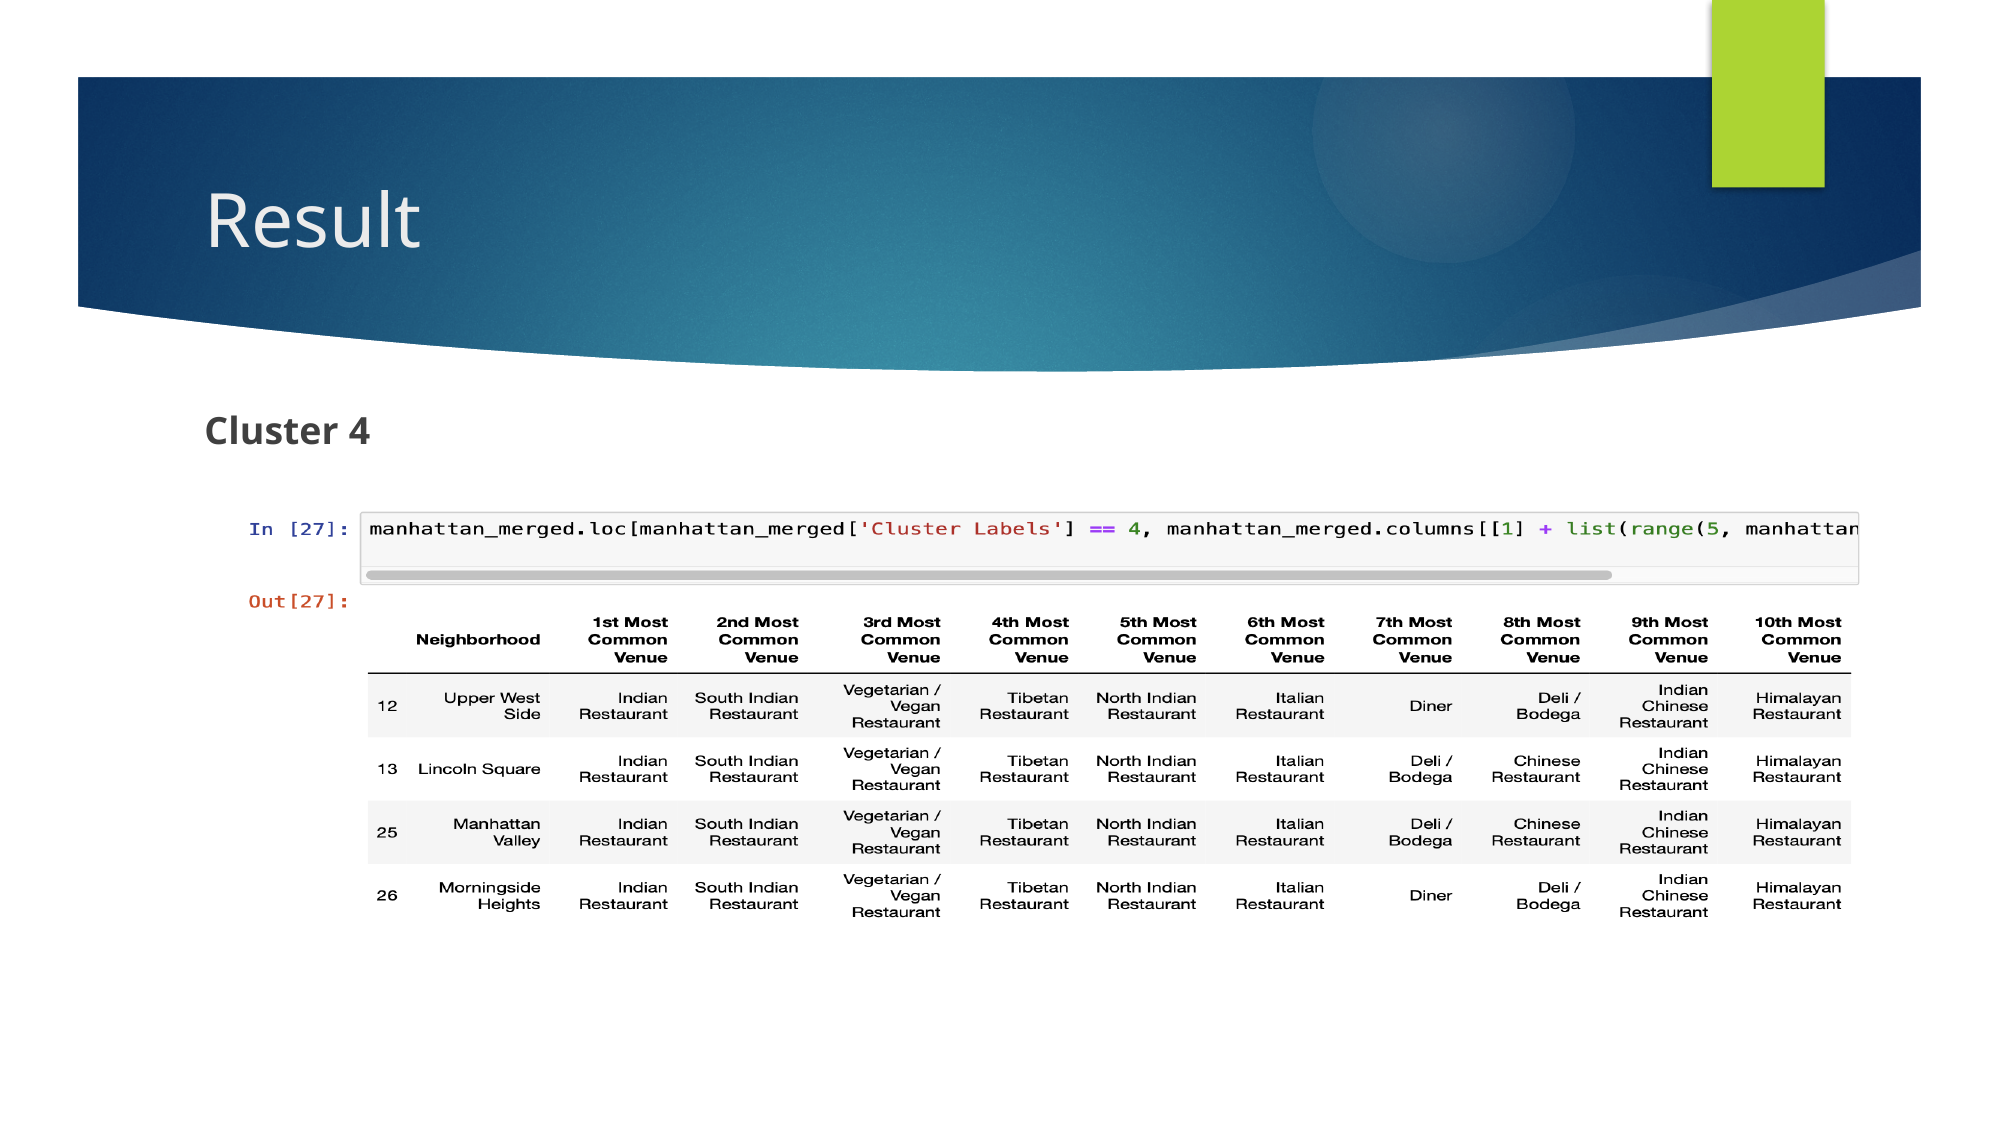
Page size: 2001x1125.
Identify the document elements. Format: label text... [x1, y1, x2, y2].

picture [155, 499, 1888, 947]
list Cluster 4 [189, 399, 1627, 473]
title Result [189, 159, 1627, 276]
